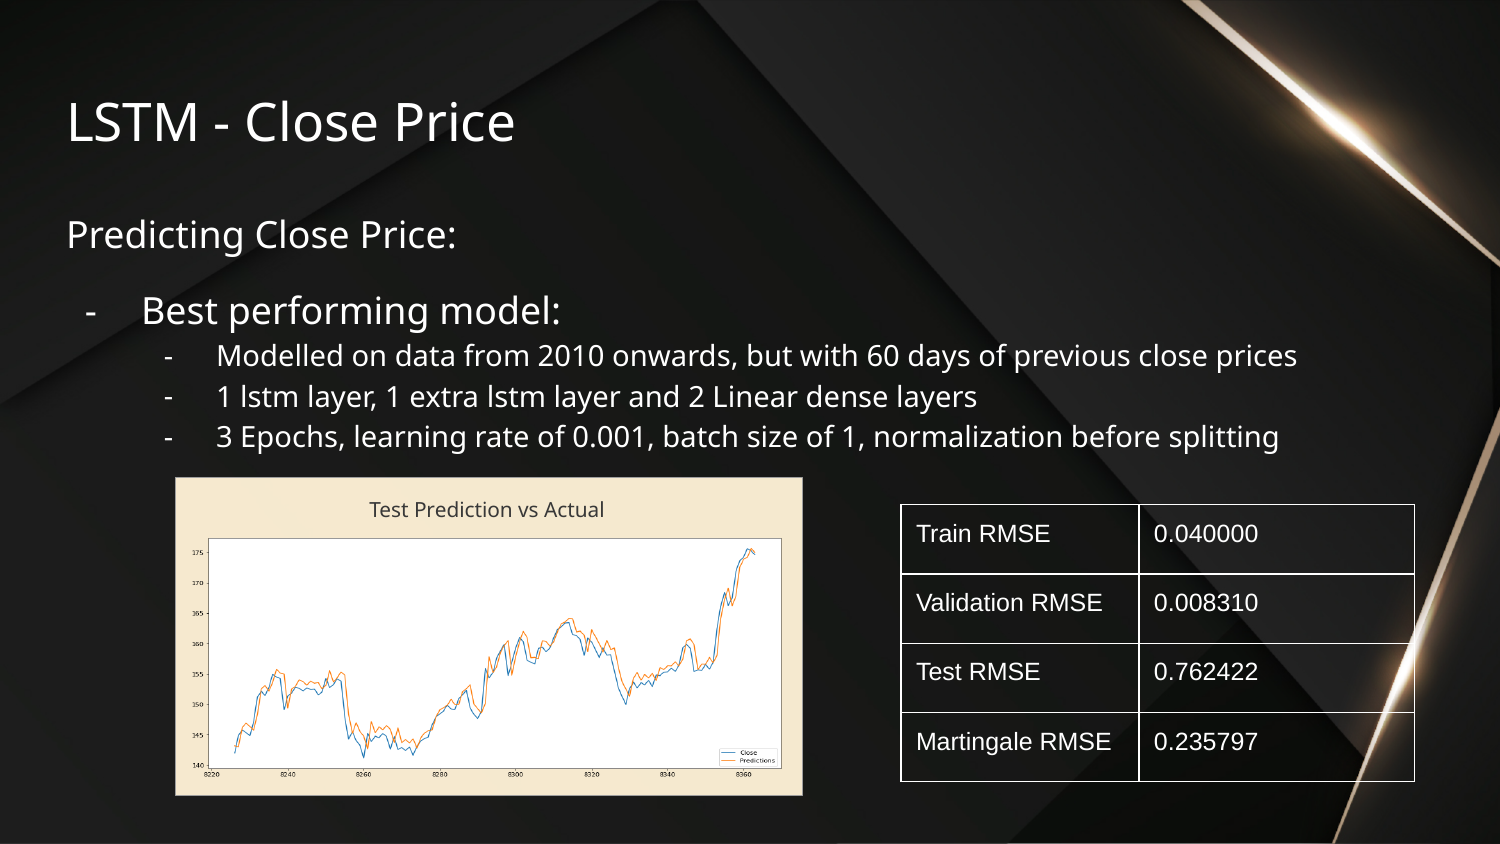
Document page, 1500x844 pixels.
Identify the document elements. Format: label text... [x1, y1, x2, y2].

text_box [175, 750, 803, 796]
table_cell 0.235797 [1140, 713, 1414, 781]
table_cell Martingale RMSE [902, 713, 1138, 781]
title LSTM - Close Price [51, 72, 1449, 167]
table_header 0.040000 [1140, 505, 1414, 573]
list Predicting Close Price: Best performing model: Modelled on data from 2010 onwards, but with 60 days of previous close prices 1 lstm layer, 1 extra lstm layer and 2 Linear dense layers 3 Epochs, learning rate of 0.001, batch size of 1, normalization before splitting [51, 189, 1449, 750]
table_cell 0.008310 [1140, 575, 1414, 643]
table_cell 0.762422 [1140, 644, 1414, 712]
table_cell Validation RMSE [902, 575, 1138, 643]
table_cell Test RMSE [902, 644, 1138, 712]
picture [0, 0, 1500, 844]
text_box Test Prediction vs Actual [354, 483, 624, 532]
table_header Train RMSE [902, 505, 1138, 573]
